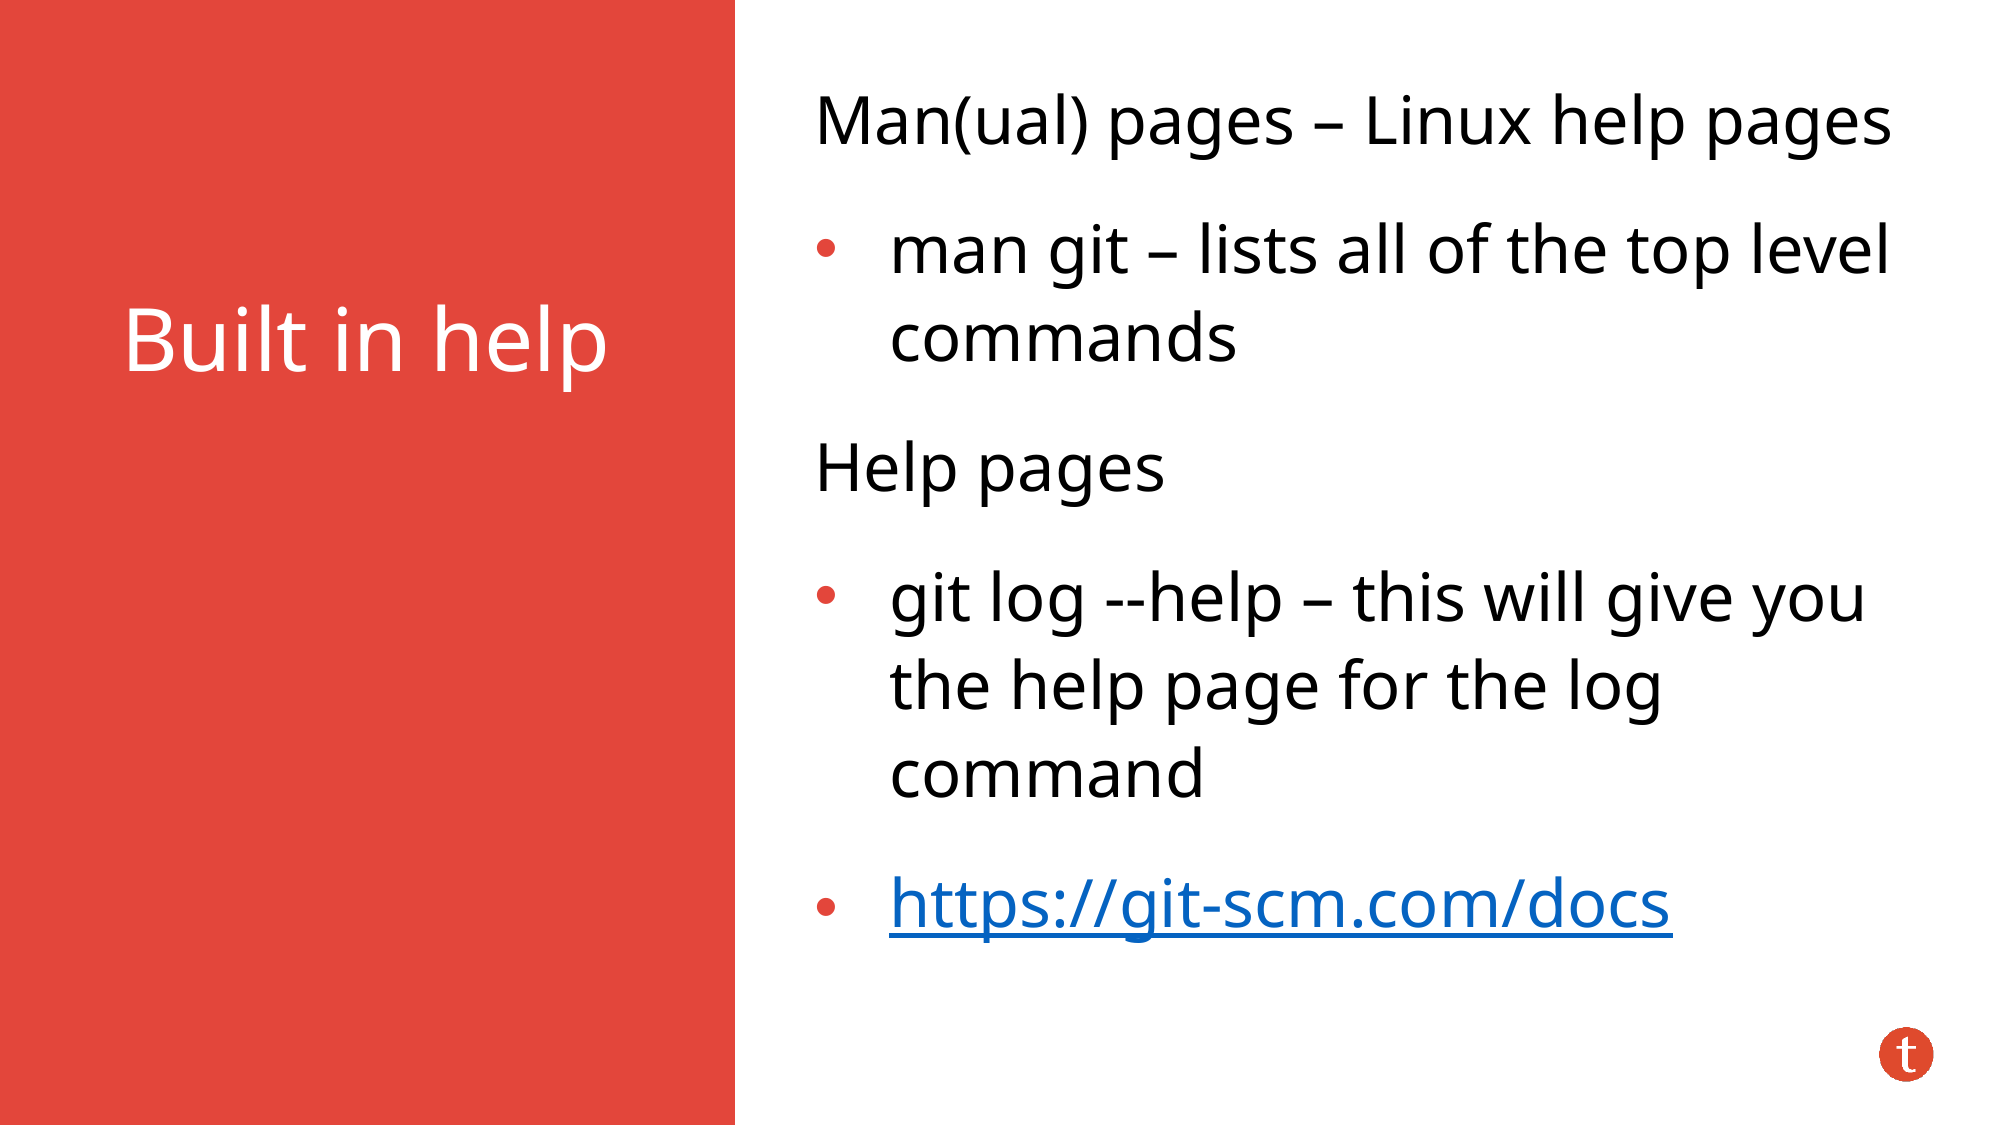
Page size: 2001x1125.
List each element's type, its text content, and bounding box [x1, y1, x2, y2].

picture [1878, 1064, 1934, 1082]
list Man(ual) pages – Linux help pages man git – lists all of the top level commands Help pages git log --help – this will give you the help page for the log command https://git-scm.com/docs [799, 62, 1950, 1064]
title Built in help [42, 241, 689, 444]
